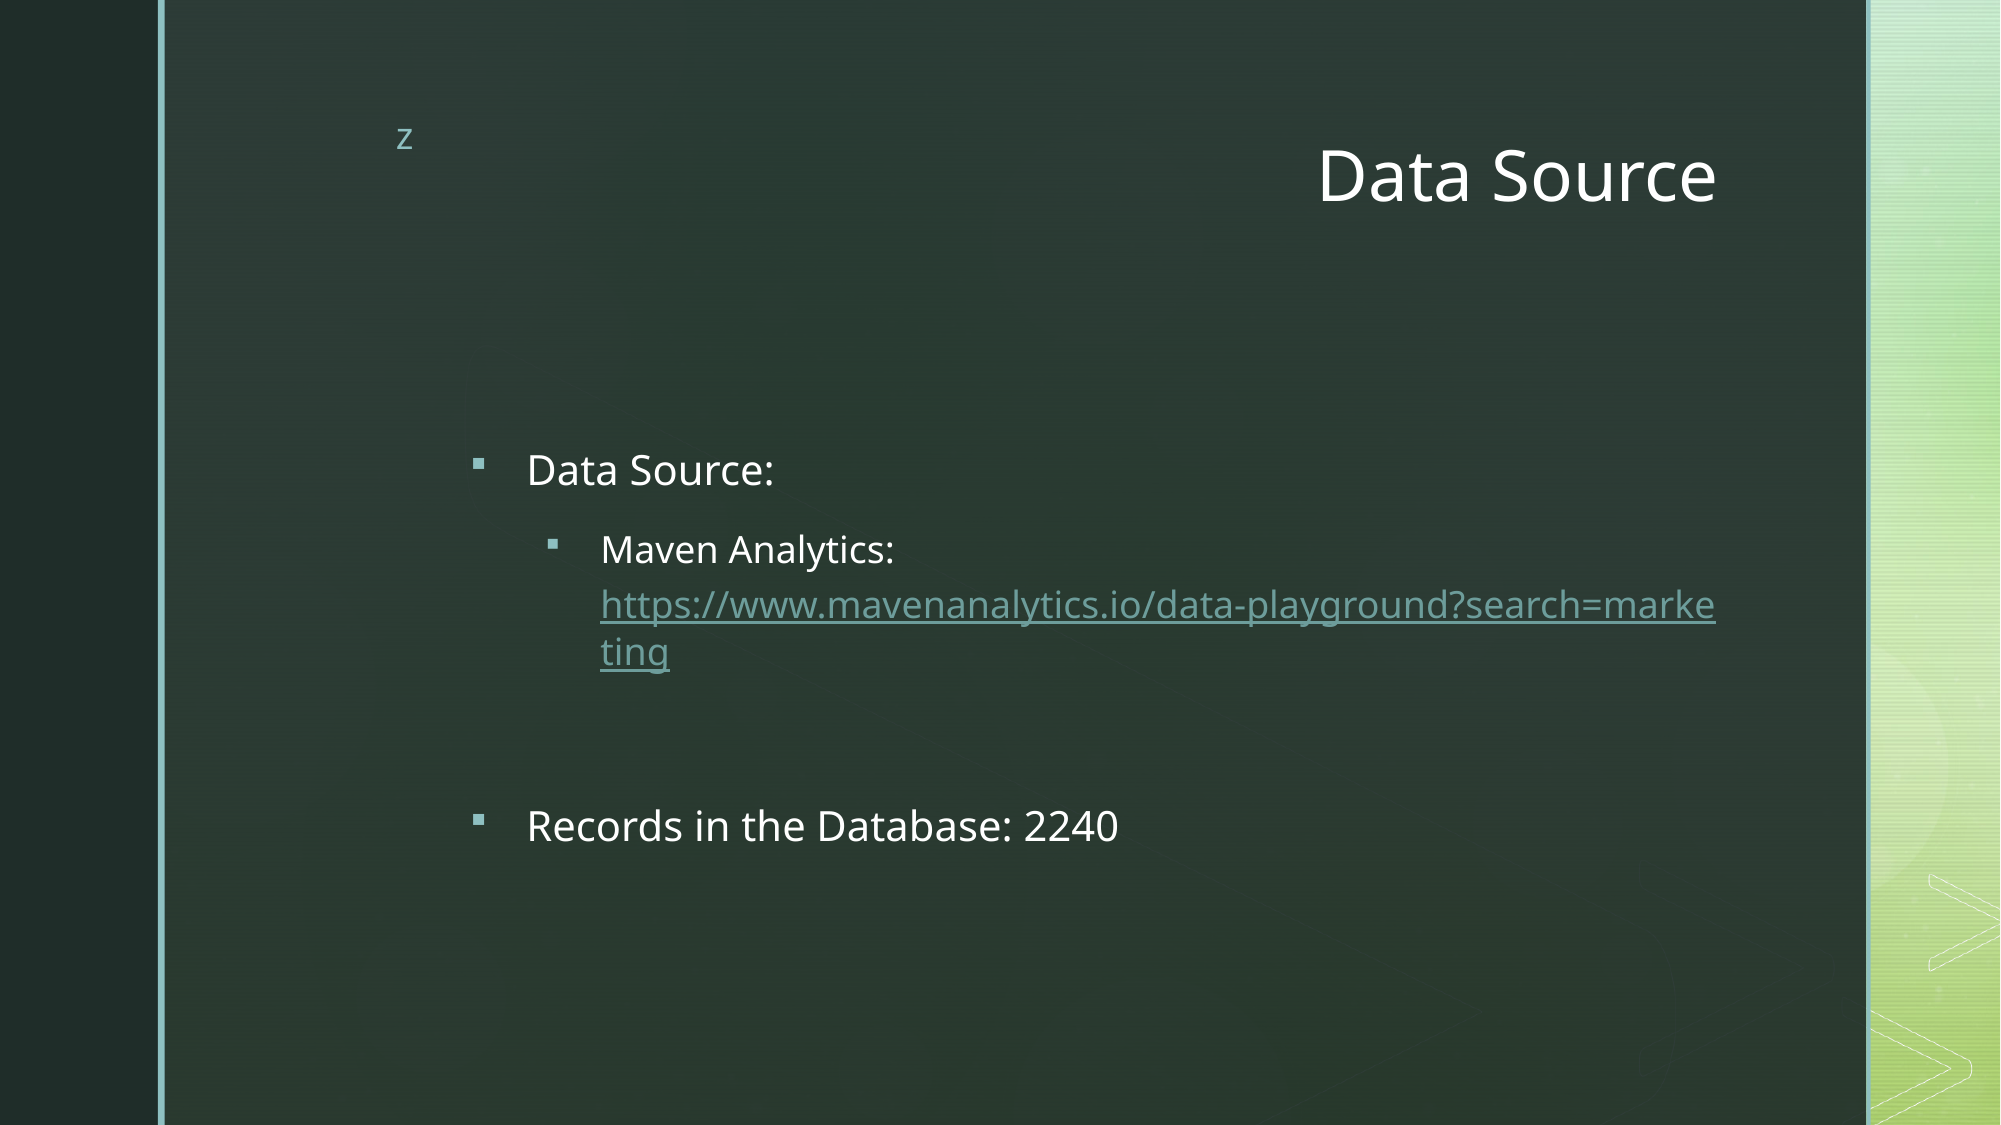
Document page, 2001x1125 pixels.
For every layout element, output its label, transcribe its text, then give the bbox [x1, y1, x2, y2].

picture [1871, 0, 2001, 1125]
list Data Source: Maven Analytics: https://www.mavenanalytics.io/data-playground?search=marketing Records in the Database: 2240 [454, 336, 1734, 993]
title Data Source [428, 132, 1734, 310]
